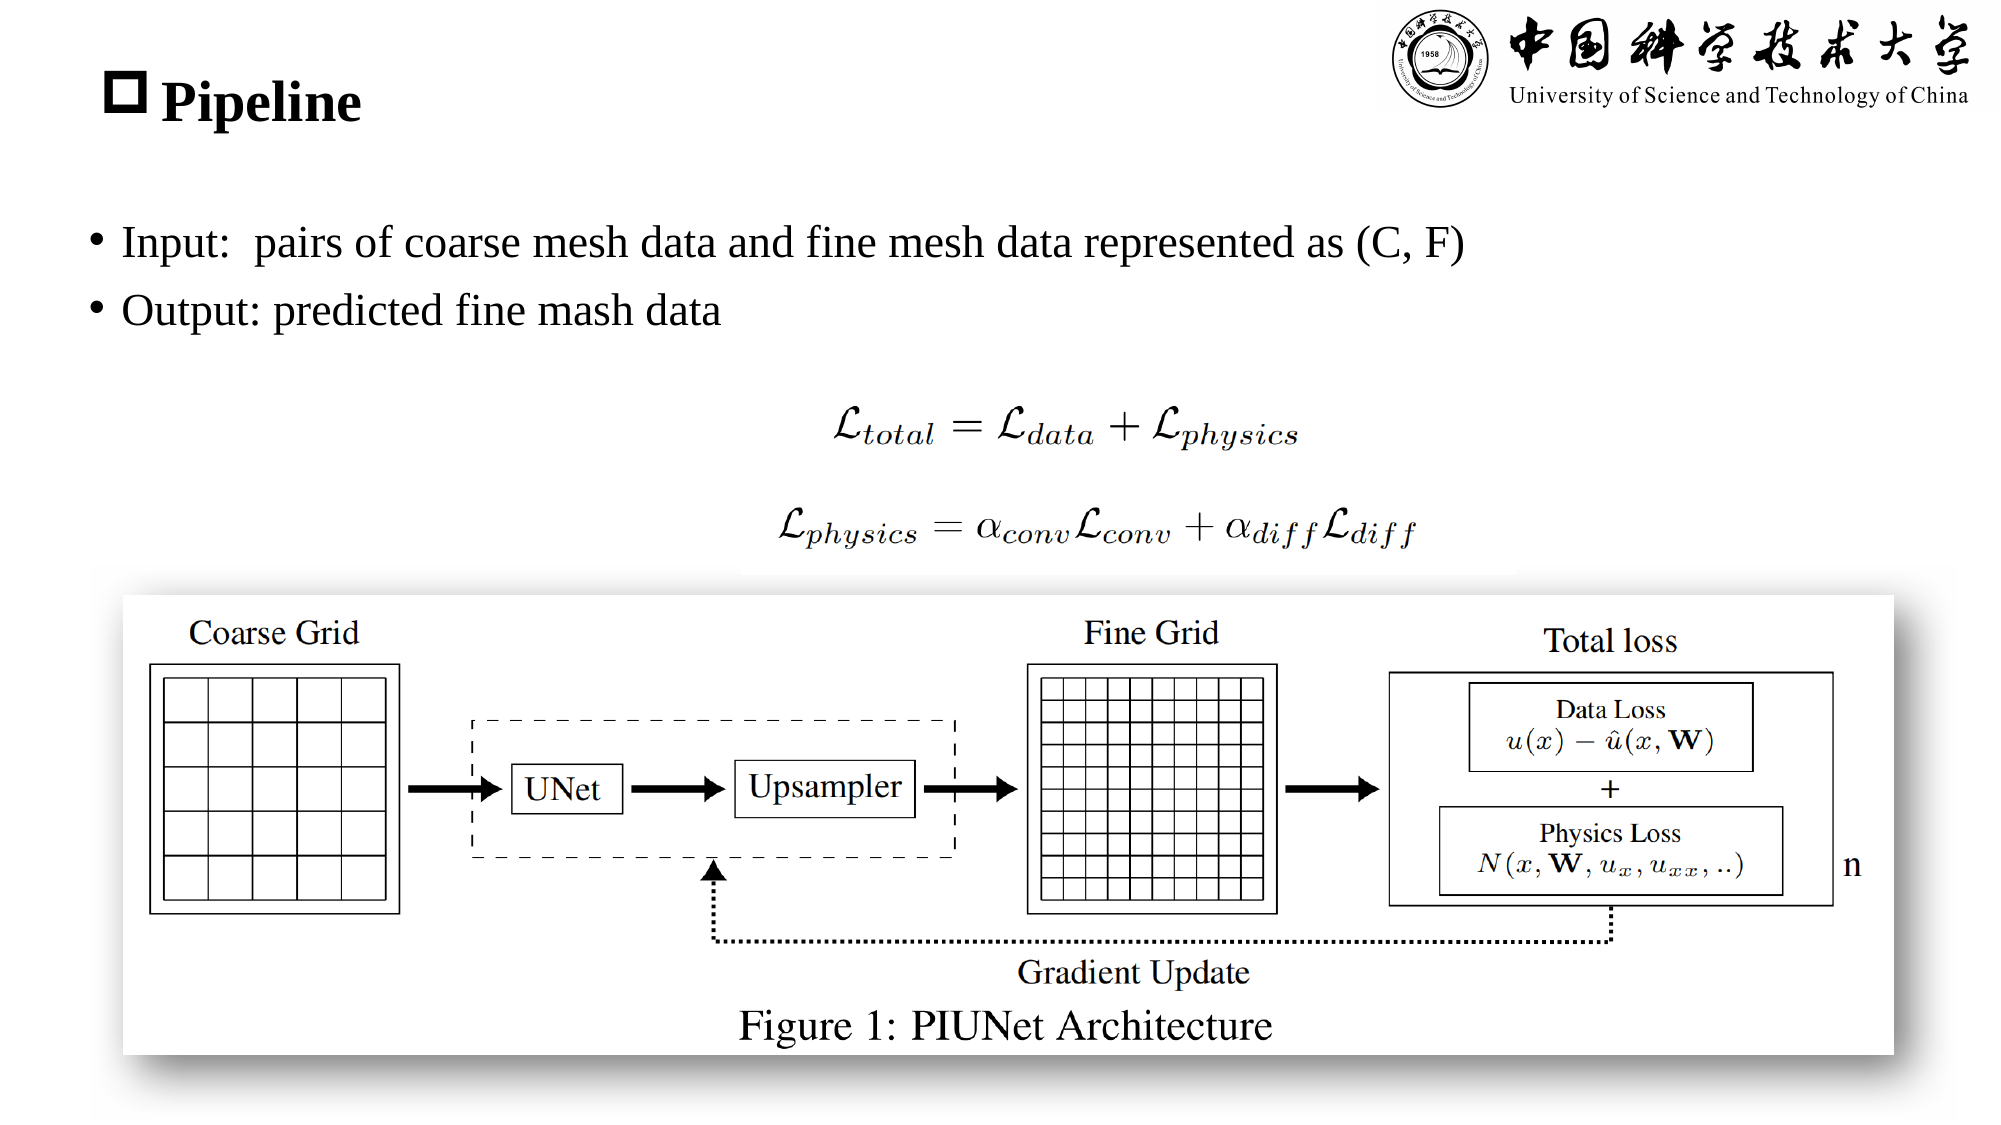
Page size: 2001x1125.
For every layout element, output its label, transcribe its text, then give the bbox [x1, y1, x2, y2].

picture [122, 595, 1894, 1056]
picture [1374, 0, 2000, 113]
picture [770, 386, 1417, 474]
title Pipeline [84, 32, 1517, 174]
picture [741, 492, 1517, 576]
